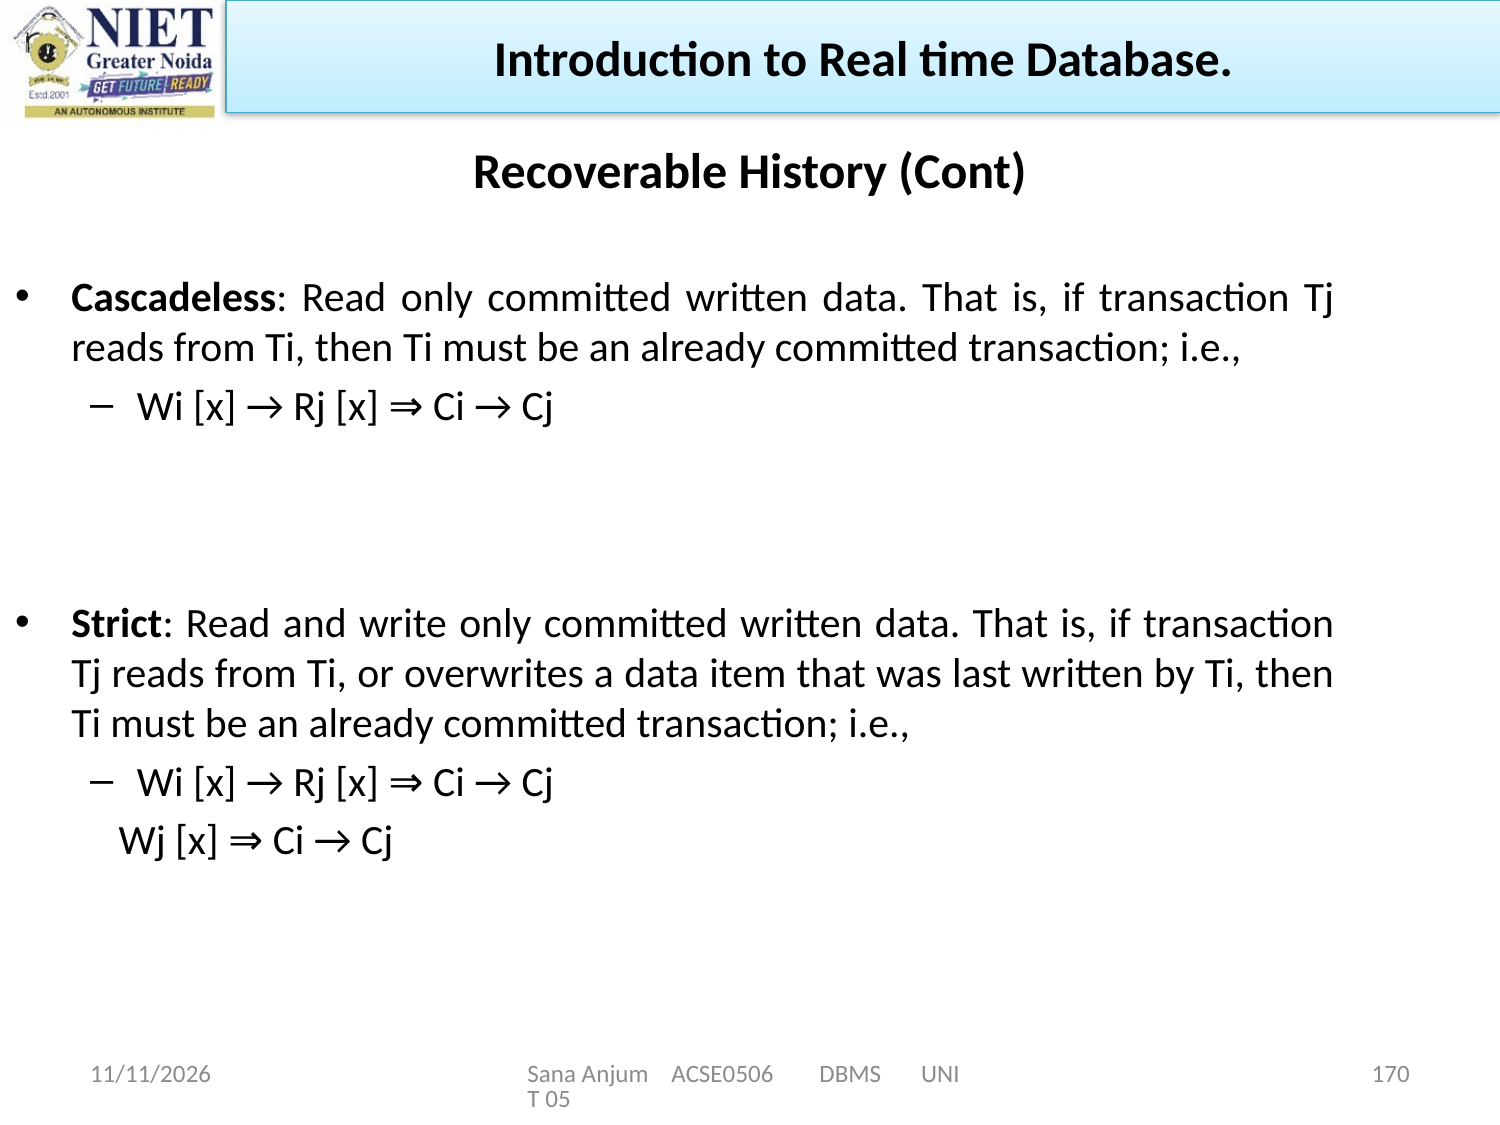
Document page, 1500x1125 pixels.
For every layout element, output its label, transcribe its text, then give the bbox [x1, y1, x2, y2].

text_box Introduction to Real time Database. [231, 0, 1500, 113]
list Cascadeless: Read only committed written data. That is, if transaction Tj reads from Ti, then Ti must be an already committed transaction; i.e., Wi [x] → Rj [x] ⇒ Ci → Cj Strict: Read and write only committed written data. That is, if transaction Tj reads from Ti, or overwrites a data item that was last written by Ti, then Ti must be an already committed transaction; i.e., Wi [x] → Rj [x] ⇒ Ci → Cj Wj [x] ⇒ Ci → Cj [0, 262, 1350, 1005]
title Recoverable History (Cont) [75, 120, 1425, 233]
picture [0, 0, 228, 130]
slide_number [75, 1042, 425, 1103]
footer Sana Anjum ACSE0506 DBMS UNIT 05 [512, 1042, 988, 1103]
slide_number 170 [1074, 1042, 1425, 1103]
